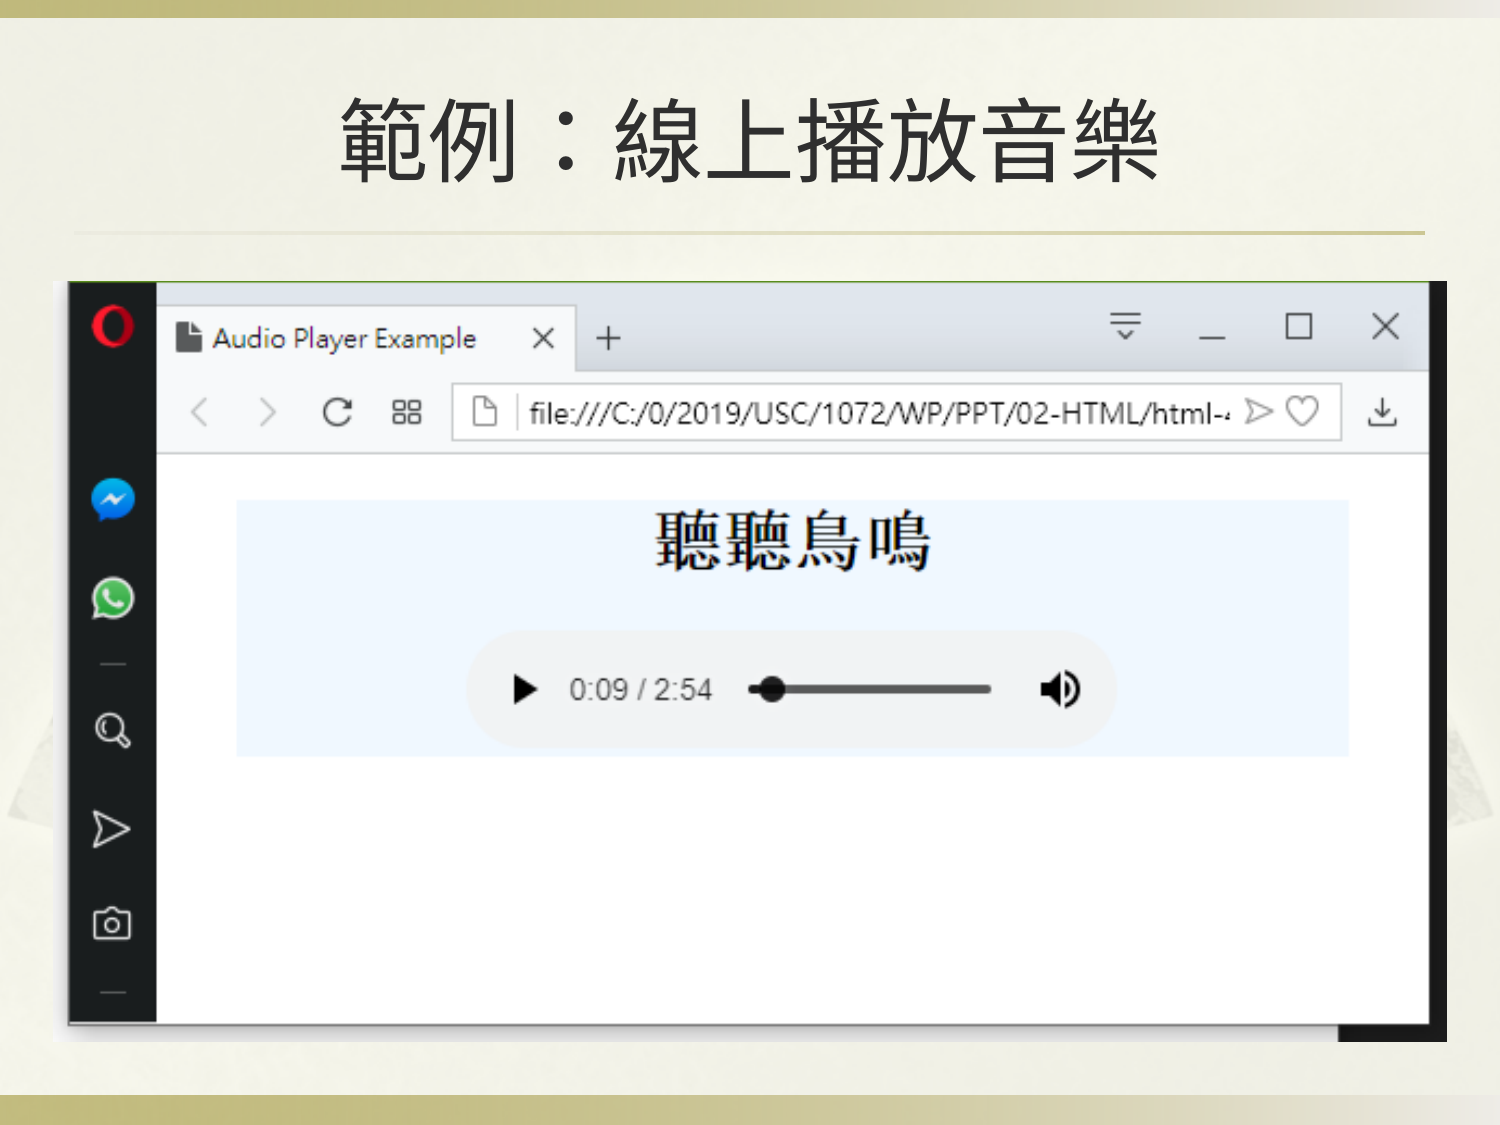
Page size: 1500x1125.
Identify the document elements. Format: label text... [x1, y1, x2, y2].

title 範例：線上播放音樂 [75, 45, 1425, 233]
picture [52, 281, 1448, 1043]
